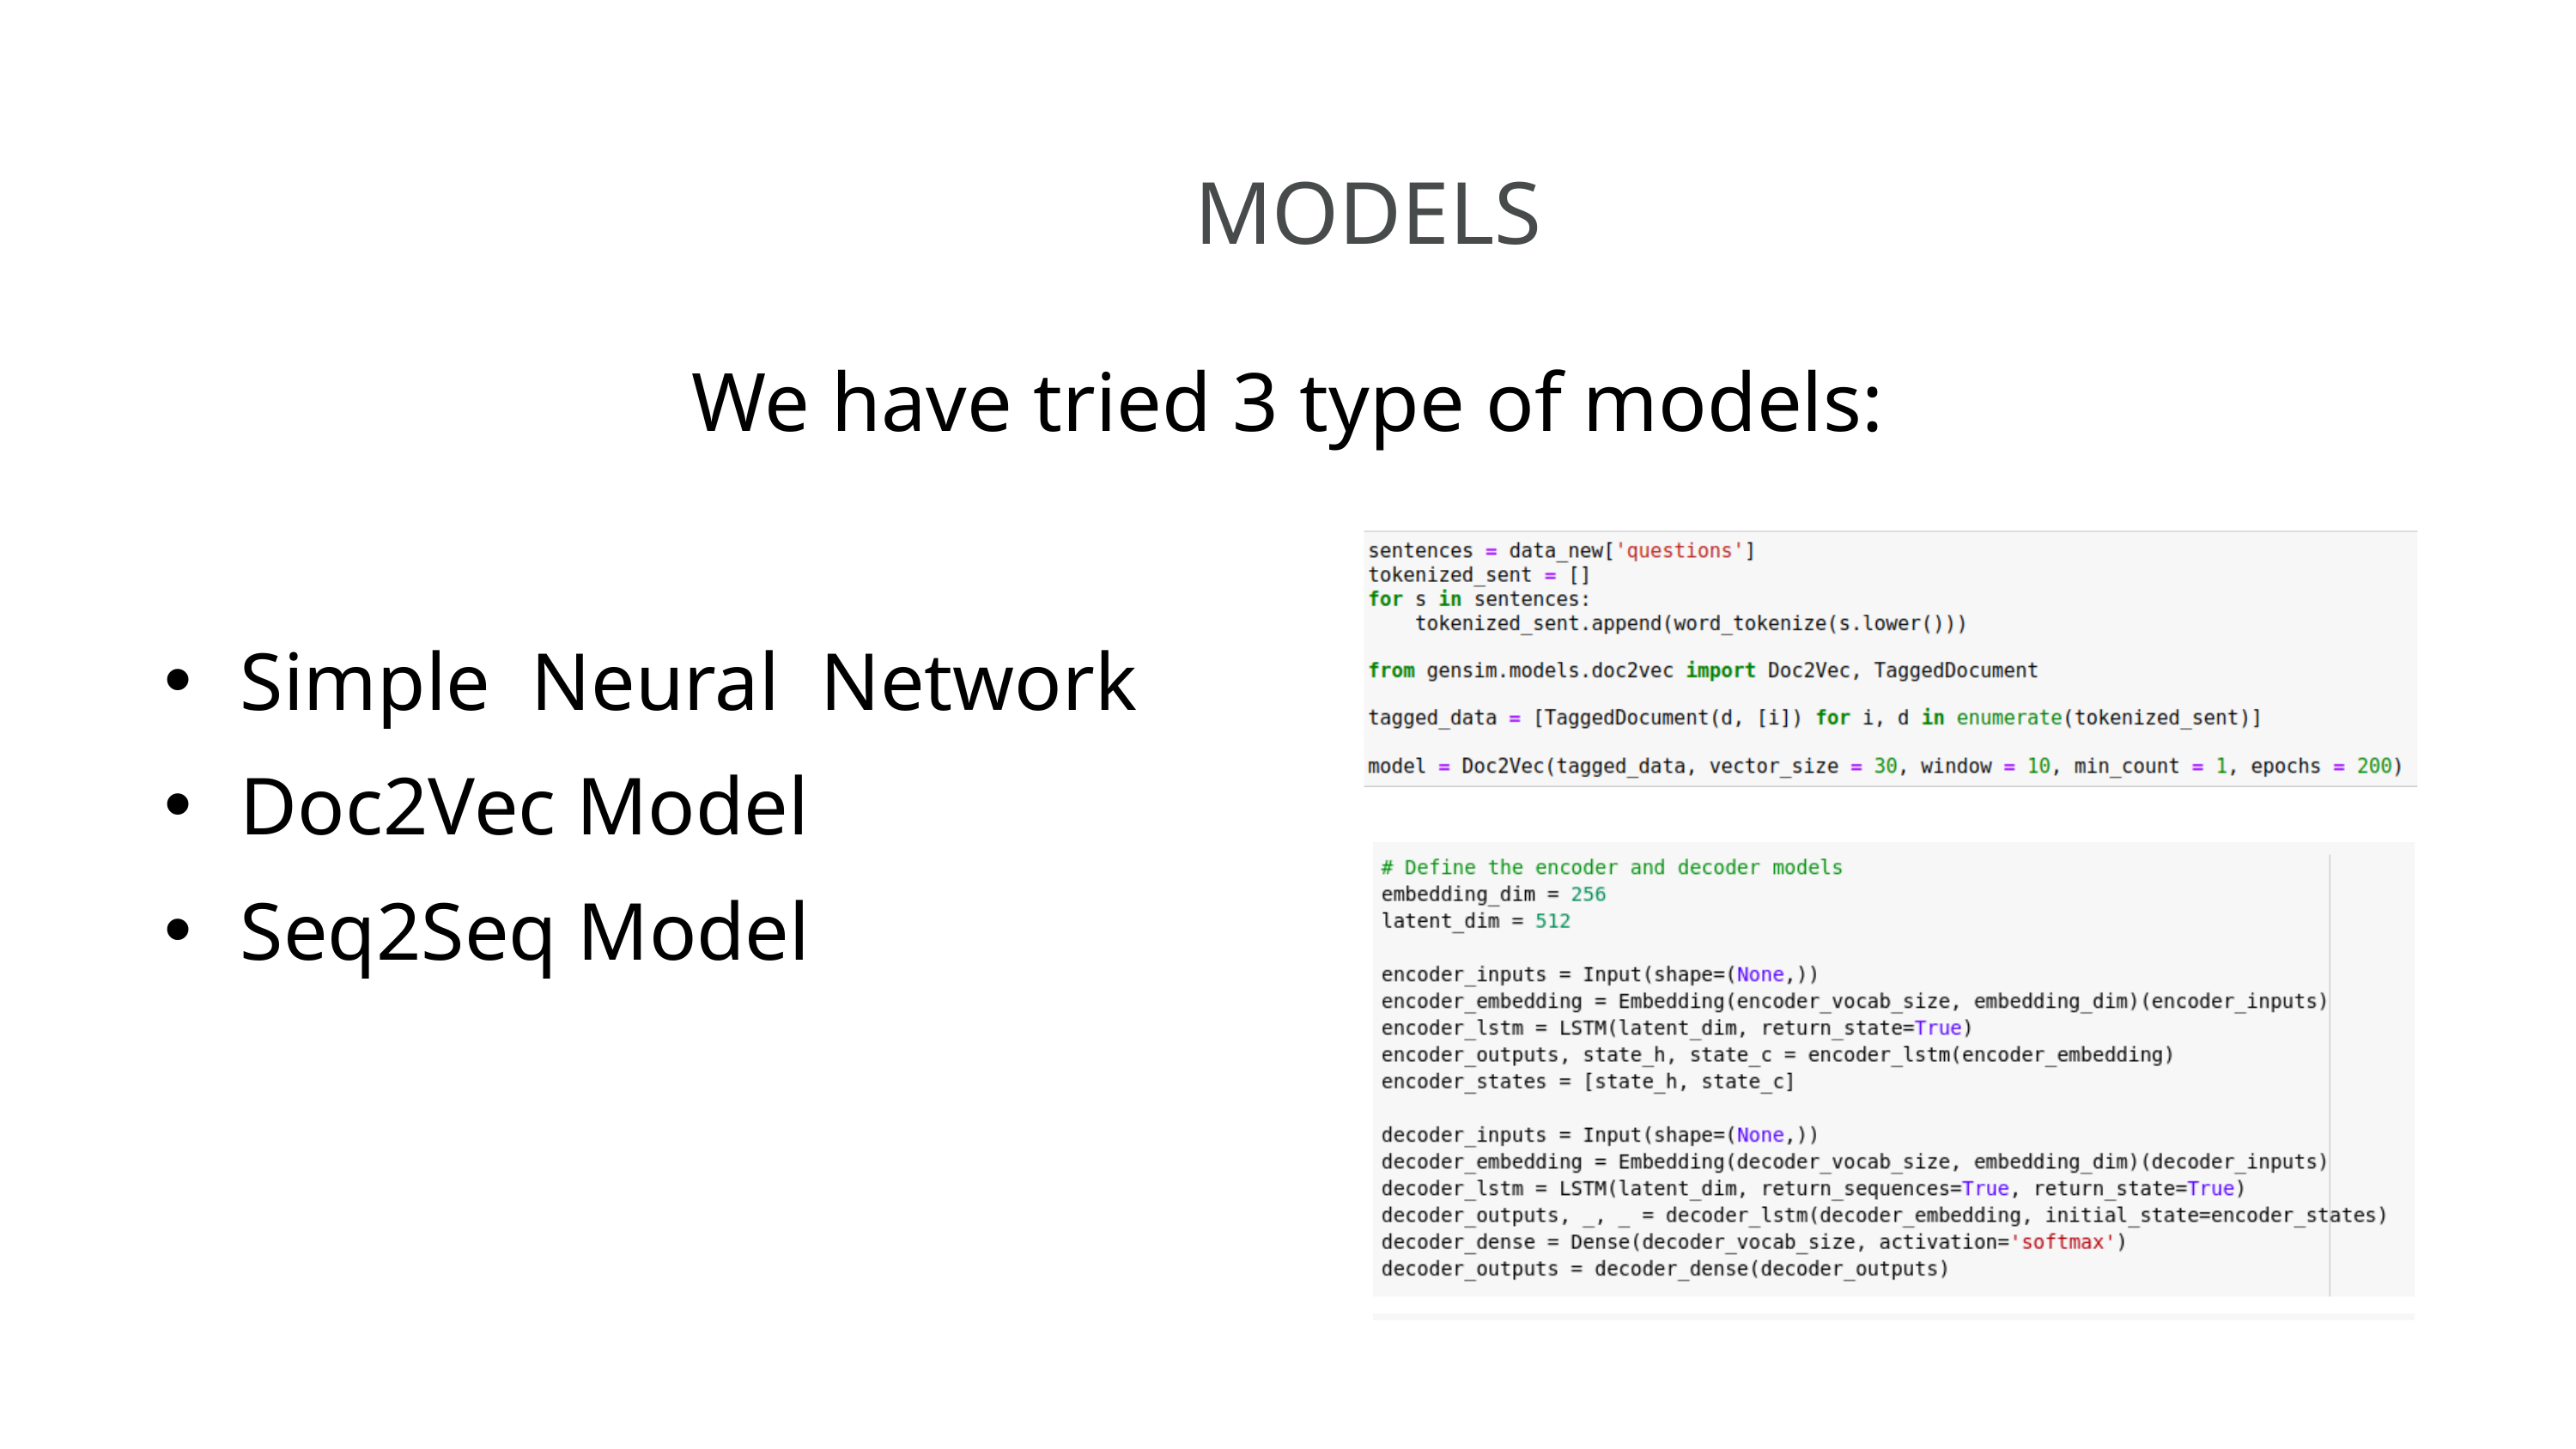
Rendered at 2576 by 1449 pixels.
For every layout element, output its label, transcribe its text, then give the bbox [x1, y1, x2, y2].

picture [1364, 527, 2418, 787]
picture [1372, 842, 2415, 1320]
text_box Simple Neural Network Doc2Vec Model Seq2Seq Model [88, 601, 1203, 1100]
text_box We have tried 3 type of models: [454, 334, 2122, 448]
text_box MODELS [1033, 119, 1542, 262]
